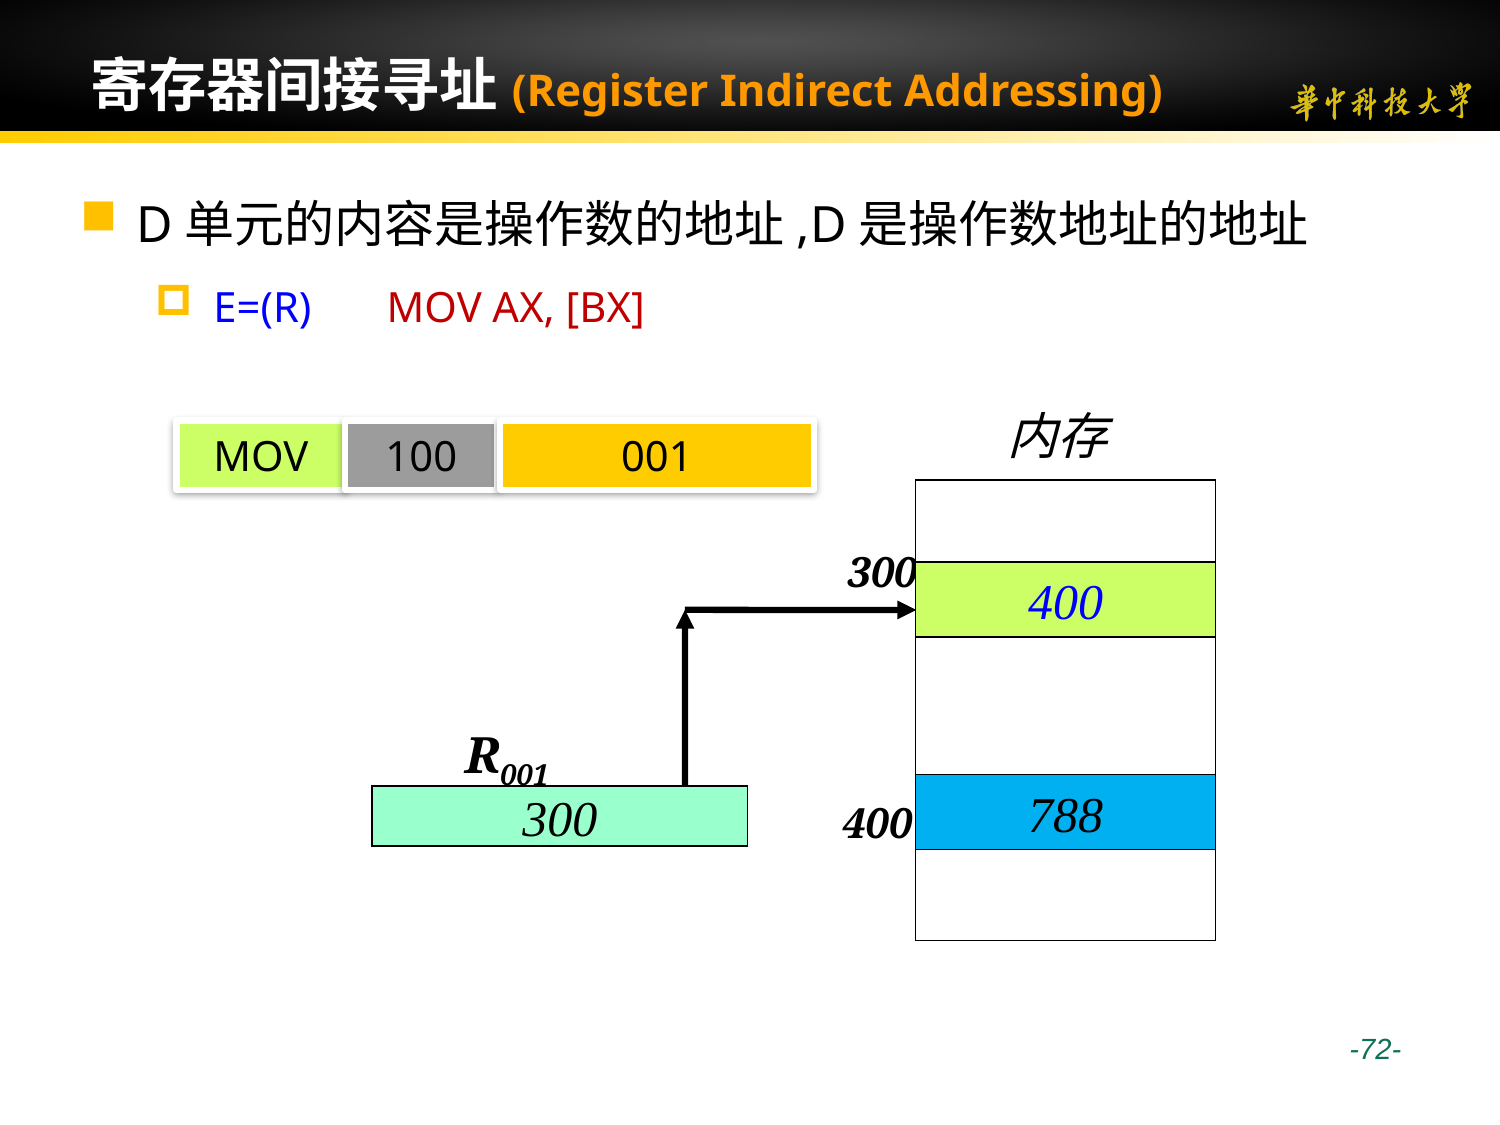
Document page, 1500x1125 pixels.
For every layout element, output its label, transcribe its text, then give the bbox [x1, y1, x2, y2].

table_cell Reg [738, 131, 744, 143]
text_box R001 [411, 715, 564, 799]
text_box [678, 609, 692, 786]
text_box 300 [371, 785, 748, 846]
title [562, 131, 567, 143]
list D单元的内容是操作数的地址,D是操作数地址的地址 E=(R) MOV AX, [BX] [64, 160, 1414, 988]
text_box MOV [176, 420, 342, 490]
title 寄存器间接寻址(Register Indirect Addressing) [74, 34, 1426, 131]
text_box 100 [345, 420, 497, 490]
picture [0, 0, 1500, 131]
slide_number -72- [1257, 1023, 1425, 1102]
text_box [832, 396, 1216, 941]
text_box 001 [500, 420, 814, 490]
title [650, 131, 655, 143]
